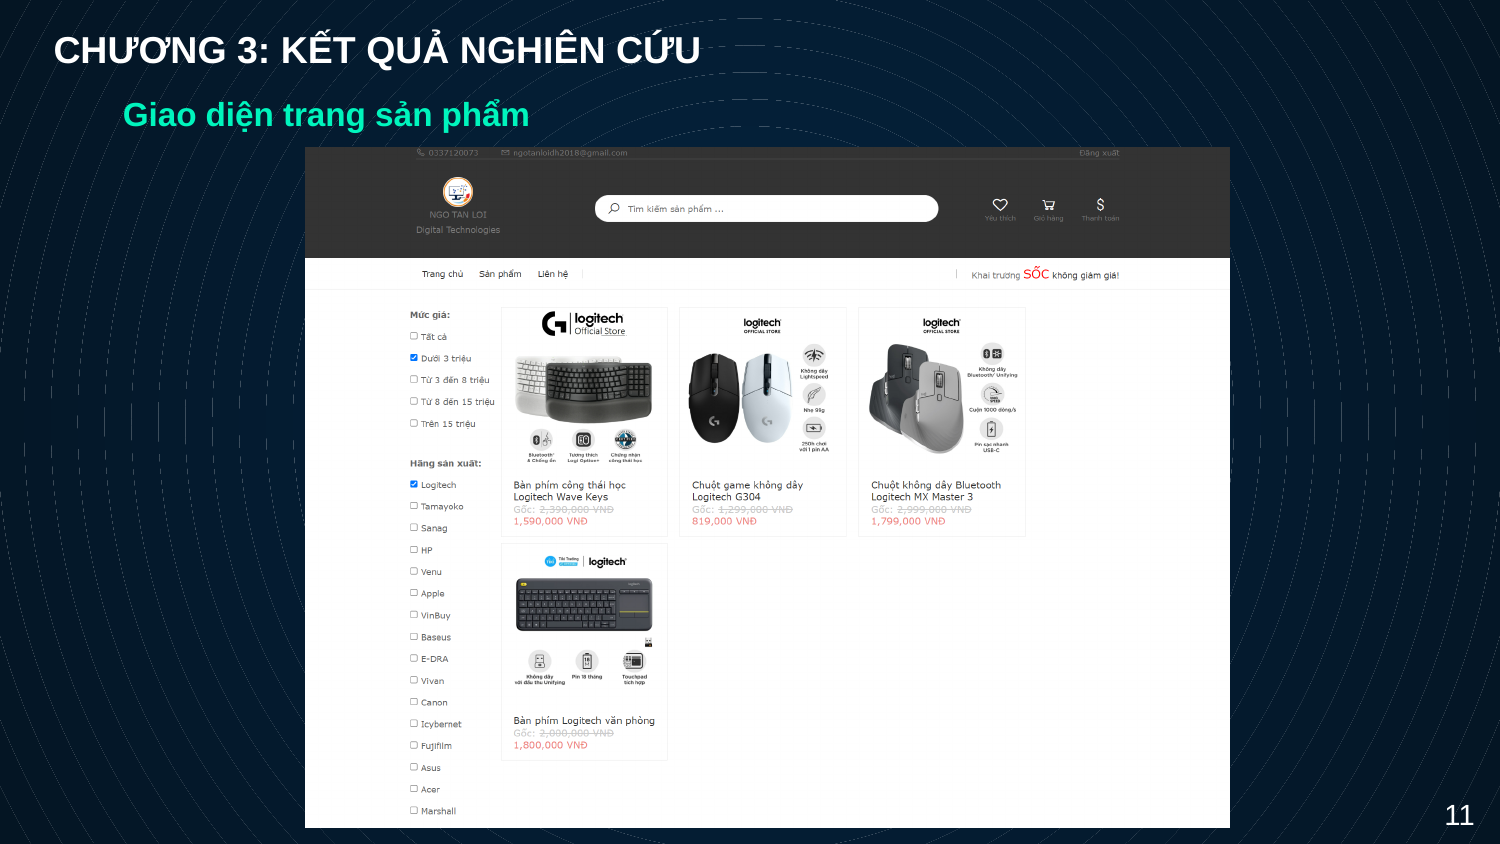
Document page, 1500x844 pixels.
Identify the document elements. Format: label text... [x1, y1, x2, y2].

text_box 11 [1429, 789, 1490, 839]
picture [304, 147, 1231, 828]
text_box Giao diện trang sản phẩm [108, 85, 546, 140]
text_box CHƯƠNG 3: KẾT QUẢ NGHIÊN CỨU [38, 18, 717, 78]
